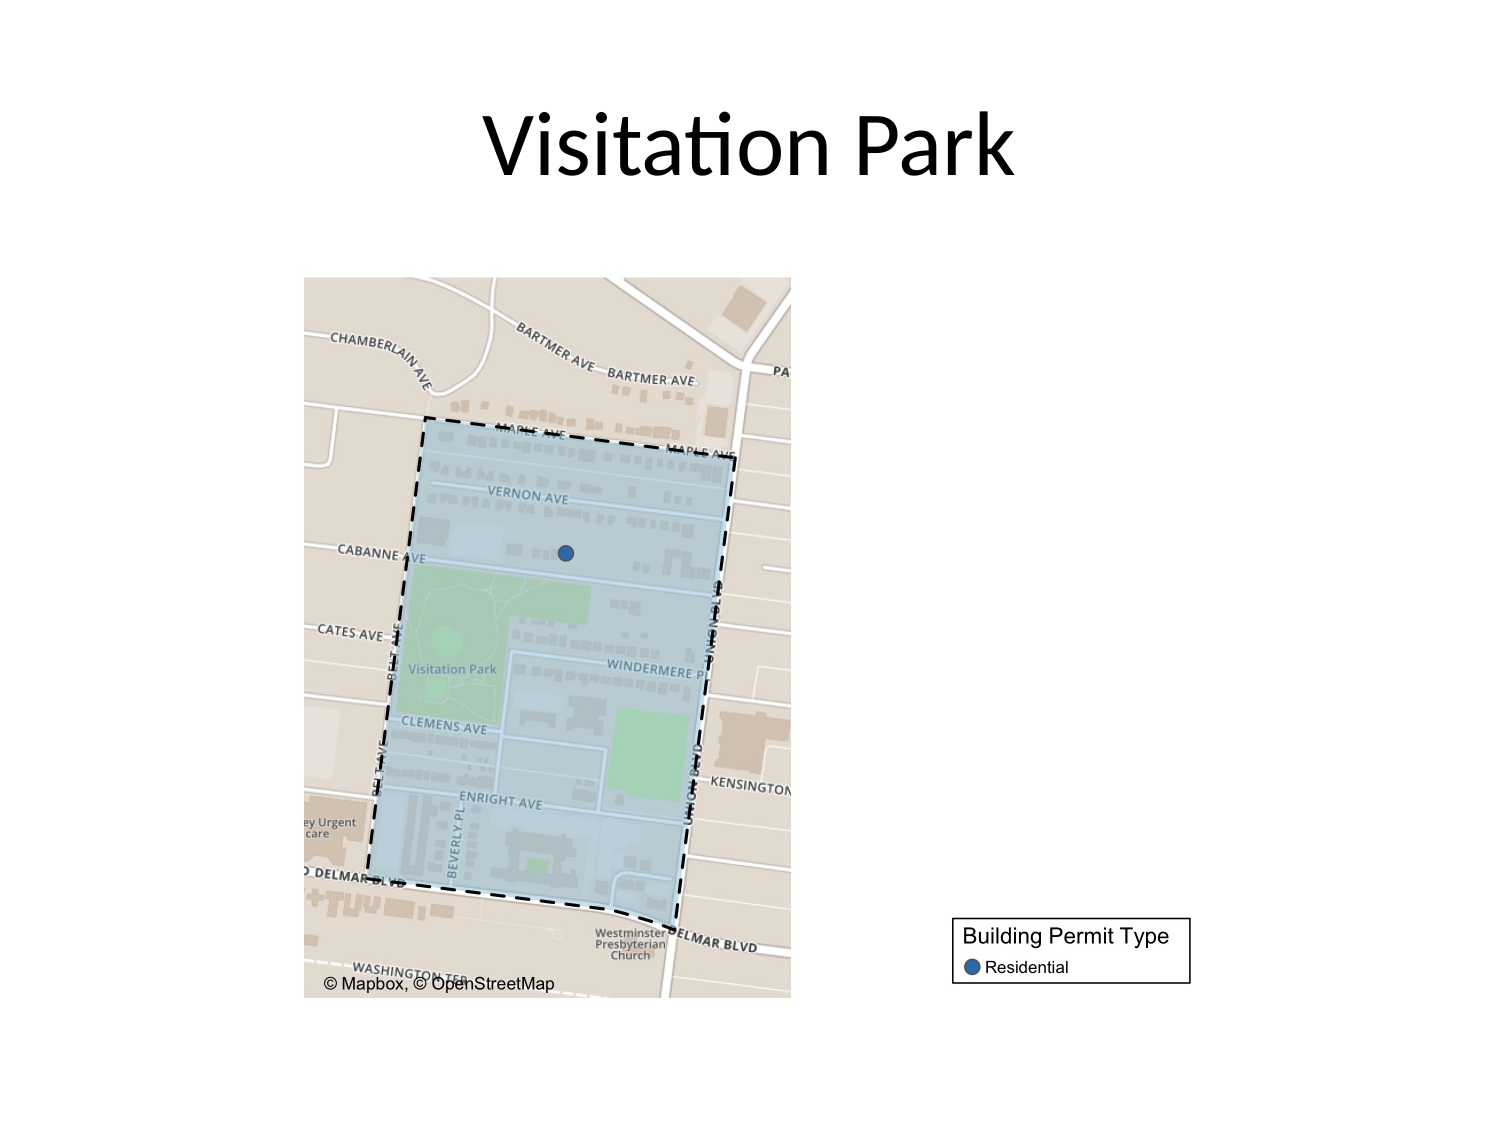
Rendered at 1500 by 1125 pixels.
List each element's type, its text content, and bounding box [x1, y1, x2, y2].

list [74, 262, 1426, 1013]
title Visitation Park [75, 45, 1425, 233]
